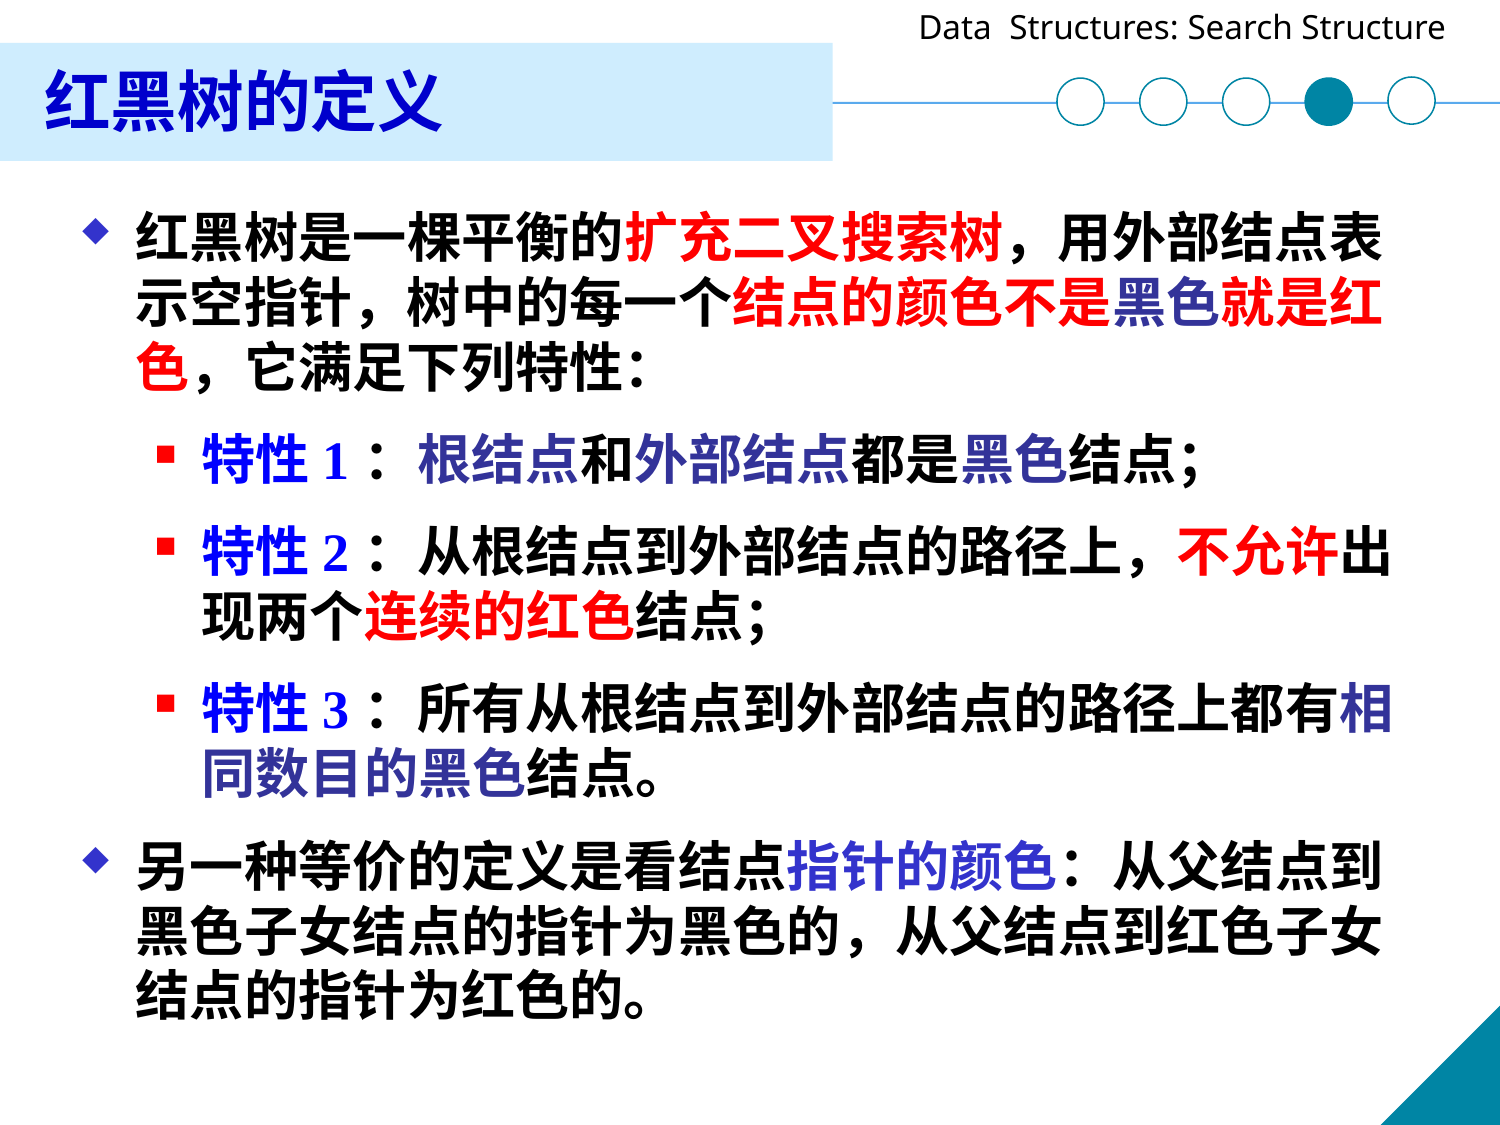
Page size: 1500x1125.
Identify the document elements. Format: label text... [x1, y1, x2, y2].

text_box [1222, 78, 1270, 126]
text_box [1305, 78, 1353, 126]
text_box [1387, 77, 1436, 125]
text_box [1139, 78, 1187, 126]
text_box [1056, 78, 1105, 126]
text_box 红黑树的定义 [29, 52, 609, 147]
text_box 红黑树是一棵平衡的扩充二叉搜索树，用外部结点表示空指针，树中的每一个结点的颜色不是黑色就是红色，它满足下列特性： 特性1：根结点和外部结点都是黑色结点； 特性2：从根结点到外部结点的路径上，不允许出现两个连续的红色结点； 特性3：所有从根结点到外部结点的路径上都有相同数目的黑色结点。 另一种等价的定义是看结点指针的颜色：从父结点到黑色子女结点的指针为黑色的，从父结点到红色子女结点的指针为红色的。 [64, 196, 1424, 1082]
